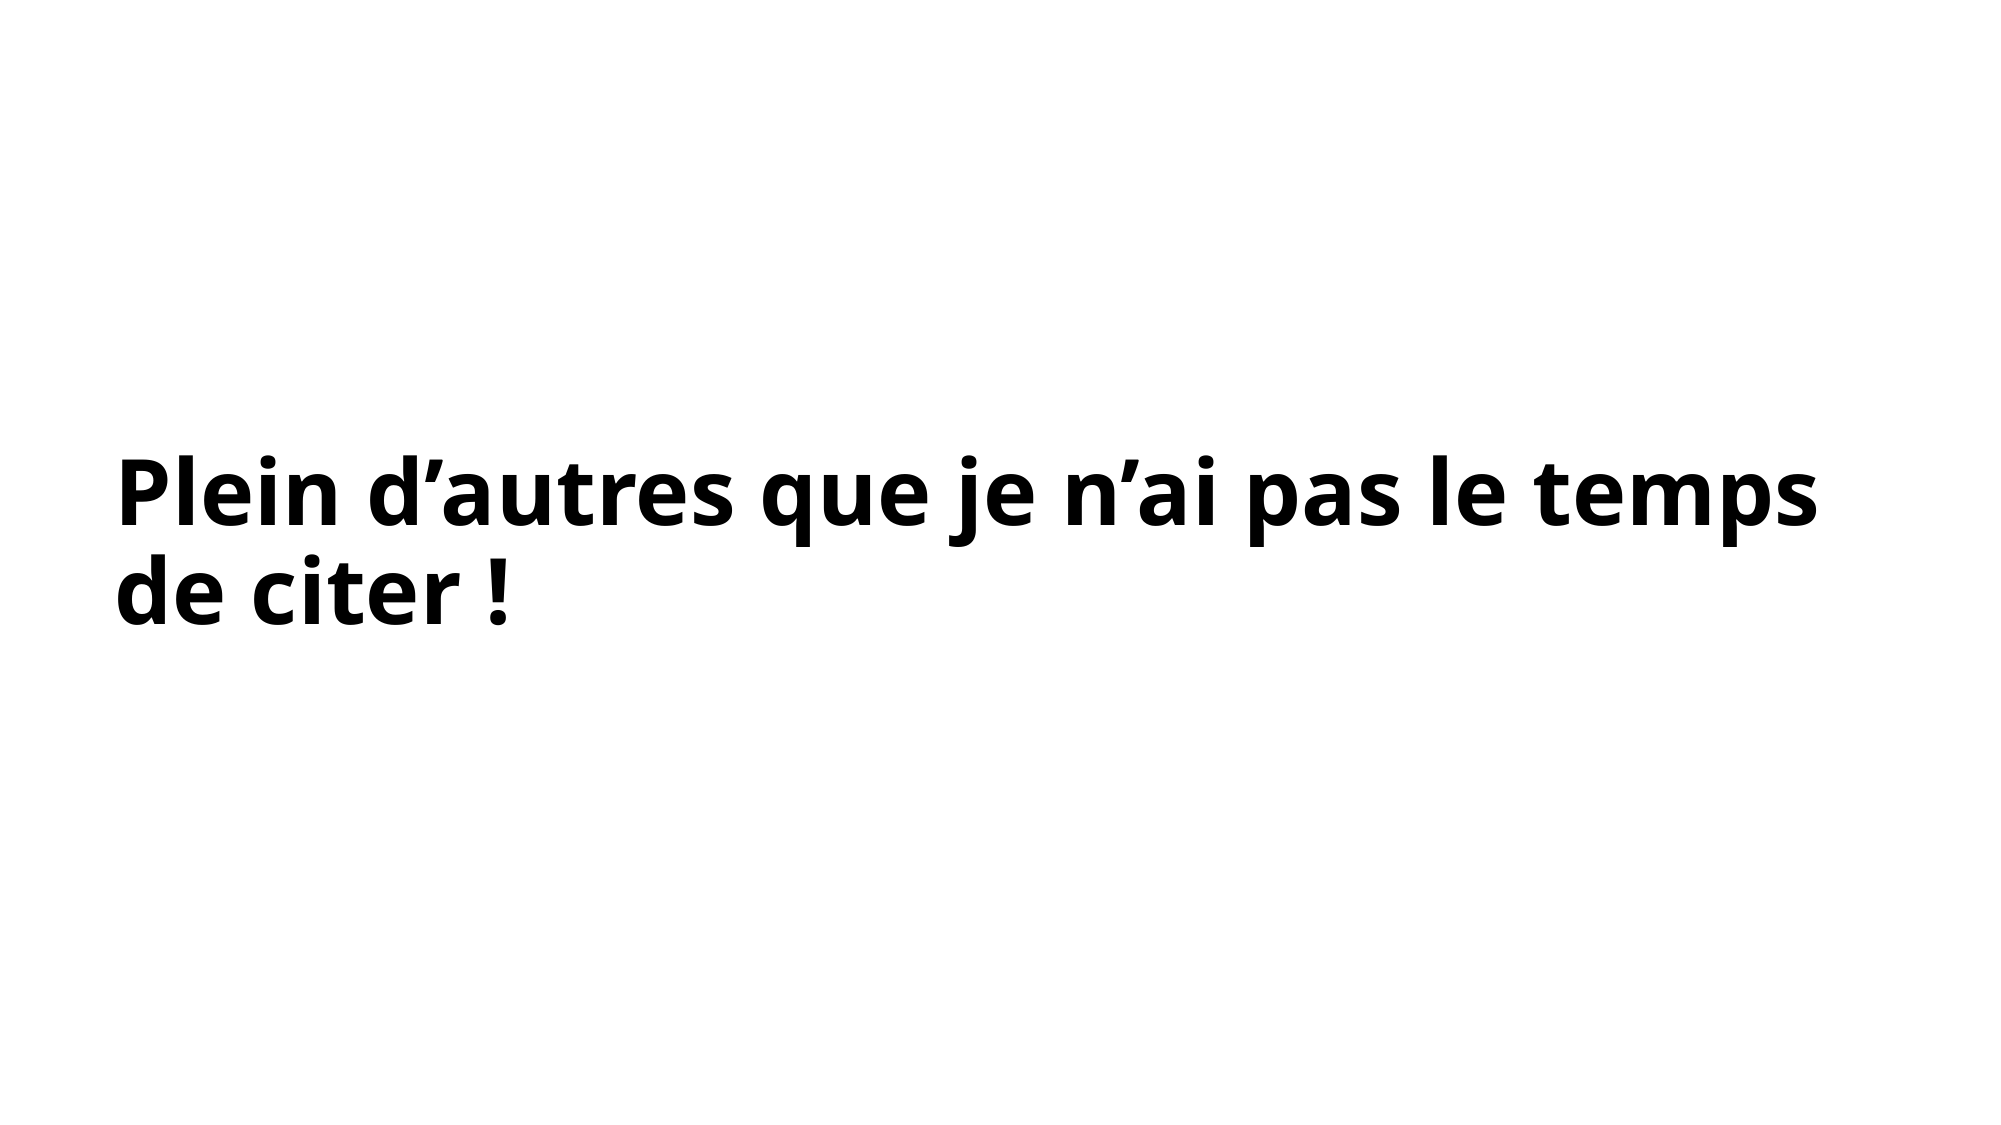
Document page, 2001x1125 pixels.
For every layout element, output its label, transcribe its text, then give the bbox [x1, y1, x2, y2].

text_box Plein d’autres que je n’ai pas le temps de citer ! [100, 451, 1900, 639]
